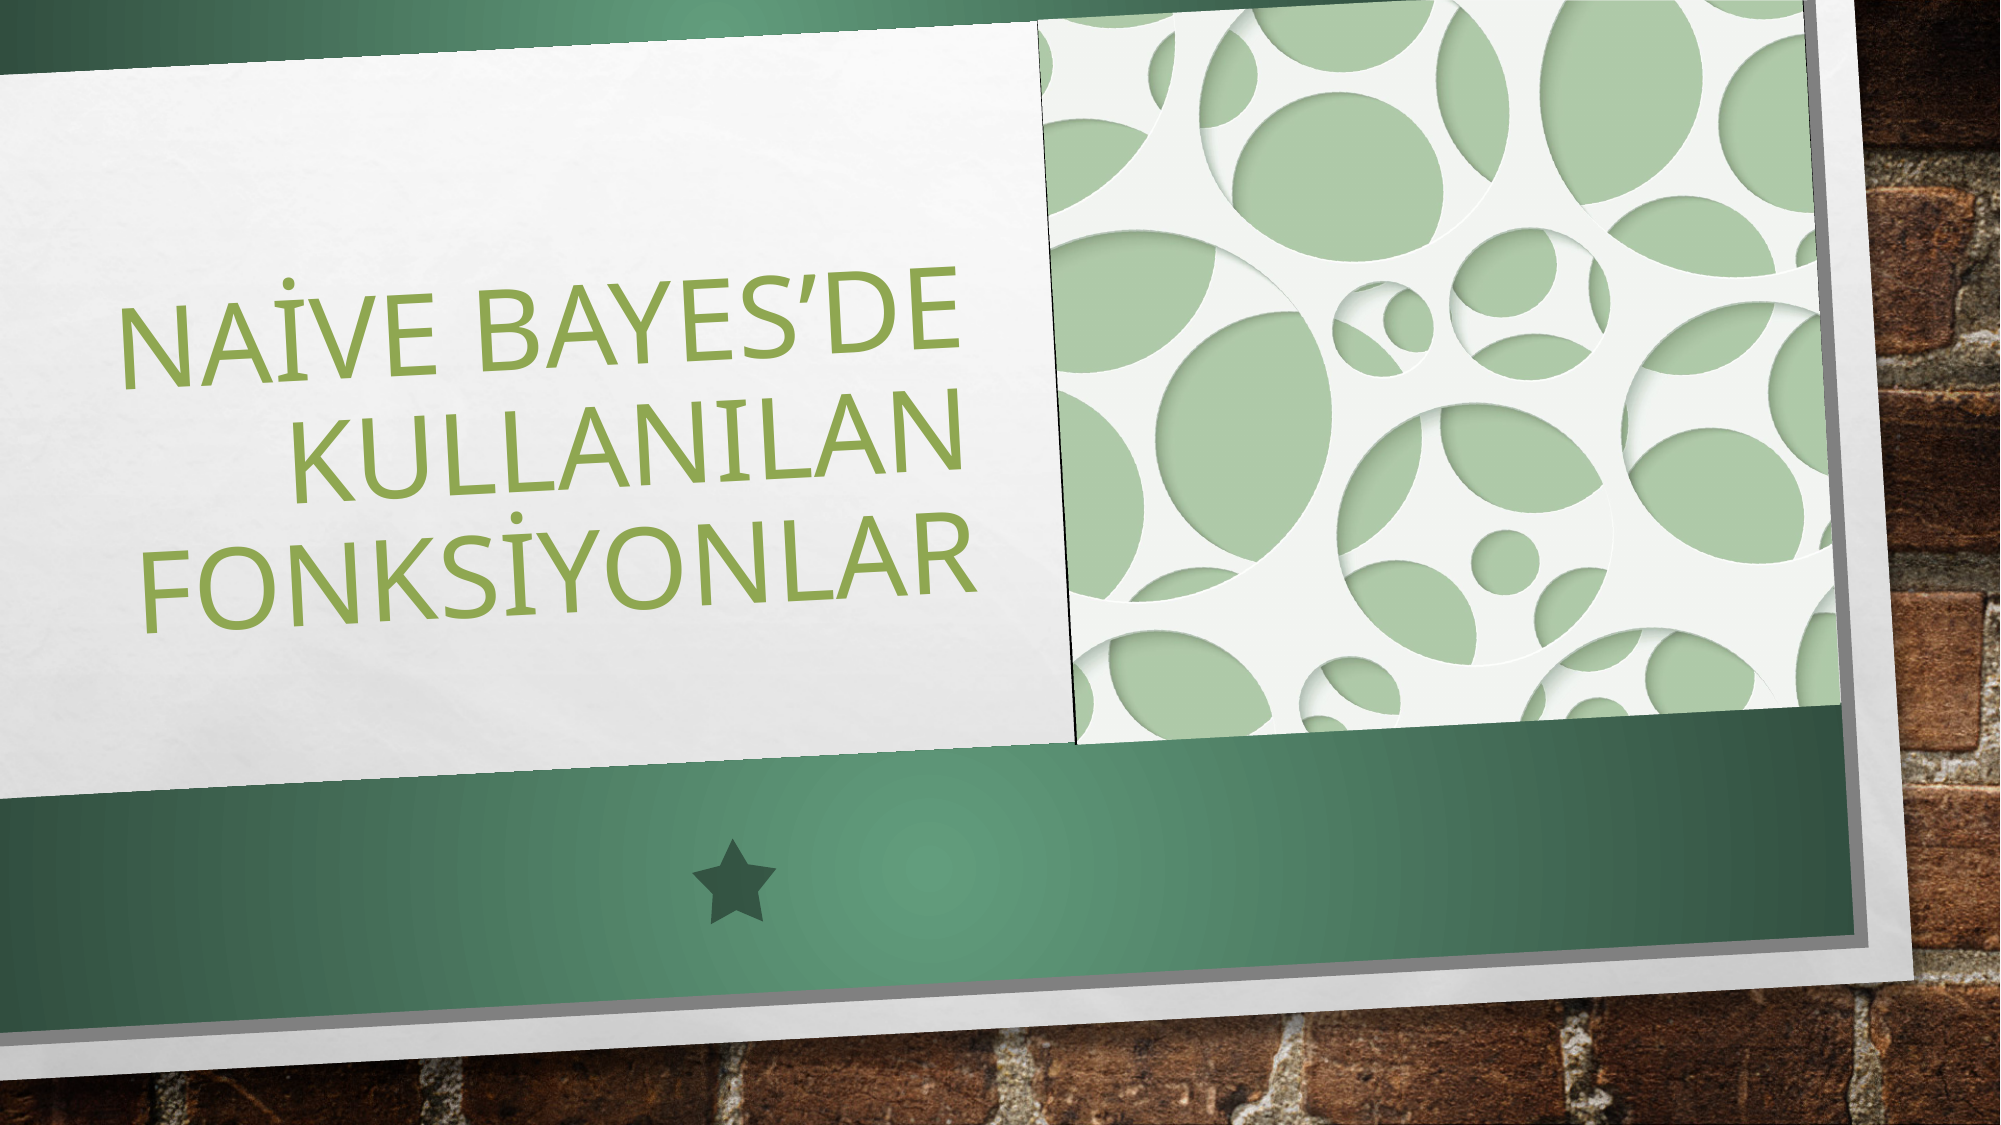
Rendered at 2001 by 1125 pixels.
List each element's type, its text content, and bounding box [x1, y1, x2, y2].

title Naive Bayes’de kullanılan fonksiyonlar [78, 84, 997, 669]
picture [0, 0, 2000, 1125]
picture [1037, 0, 1841, 745]
